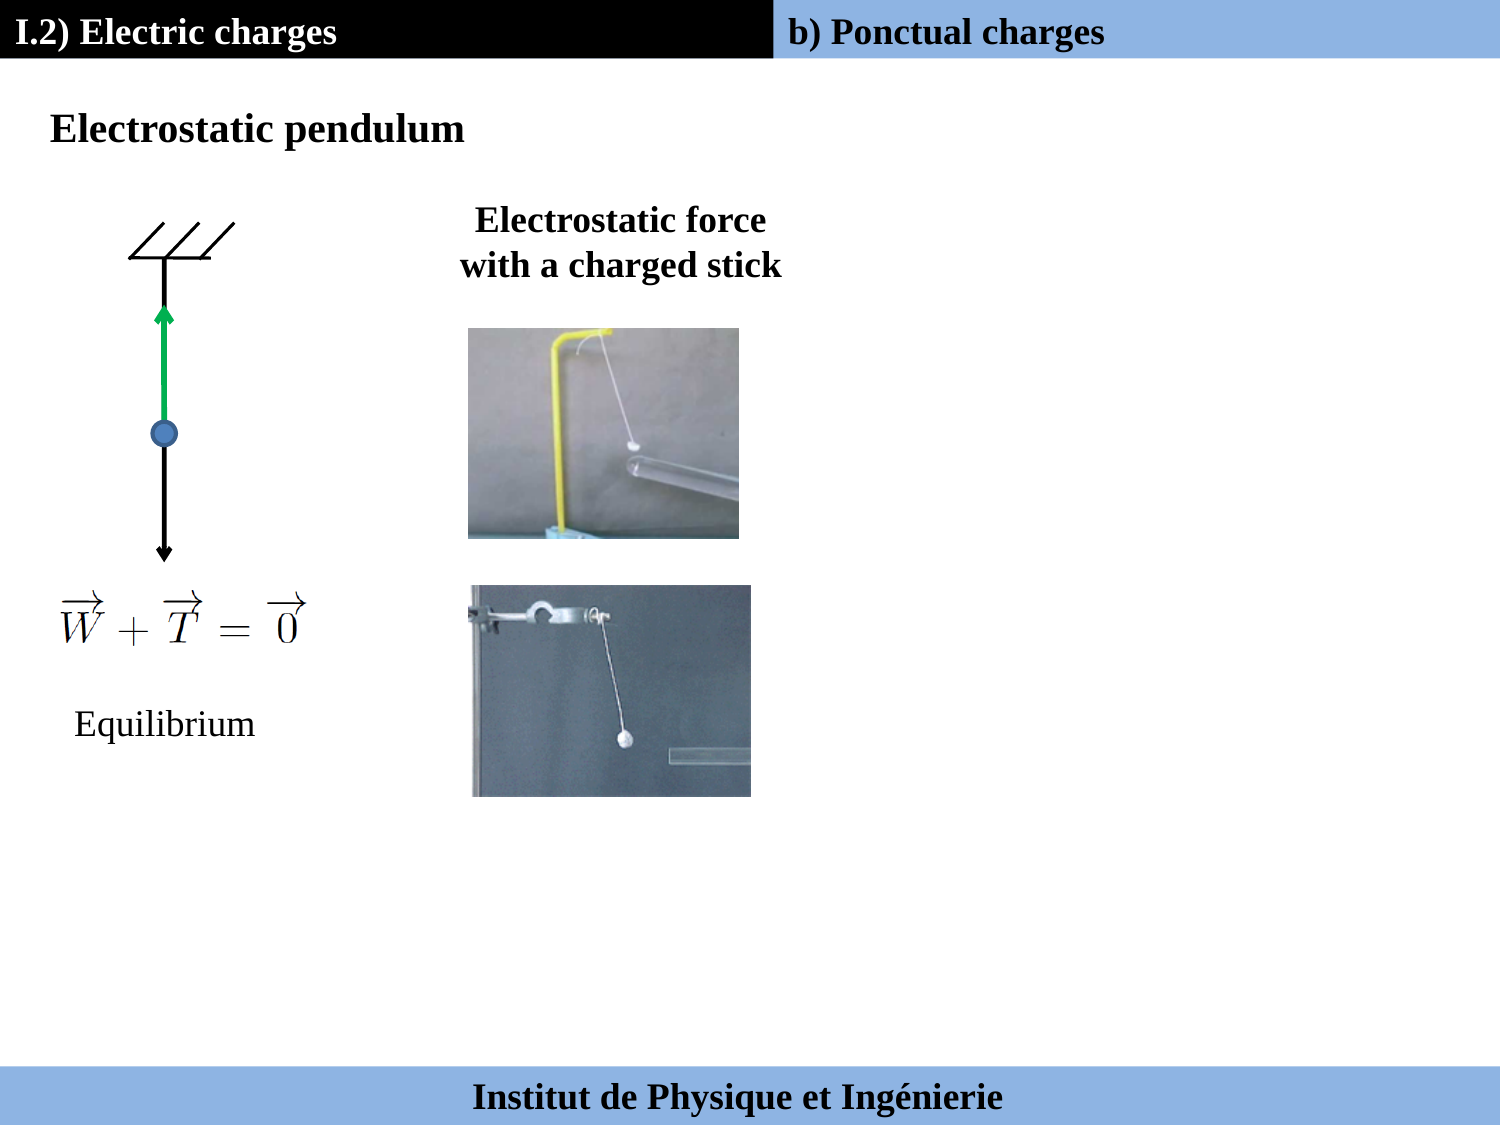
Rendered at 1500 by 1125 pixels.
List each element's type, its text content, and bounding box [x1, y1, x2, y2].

picture [46, 573, 318, 665]
text_box b) Ponctual charges [773, 0, 1477, 60]
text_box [198, 223, 236, 259]
text_box [775, 0, 1500, 61]
text_box I.2) Electric charges [0, 0, 773, 60]
text_box [1028, 1064, 1500, 1125]
text_box Equilibrium [59, 691, 281, 752]
text_box [0, 1064, 400, 1125]
text_box Electrostatic pendulum [35, 93, 633, 159]
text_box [162, 223, 196, 259]
picture [468, 327, 739, 539]
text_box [127, 223, 160, 259]
picture [468, 585, 751, 797]
text_box Institut de Physique et Ingénierie [400, 1064, 1028, 1125]
text_box Electrostatic force with a charged stick [433, 187, 809, 293]
text_box [150, 419, 179, 448]
